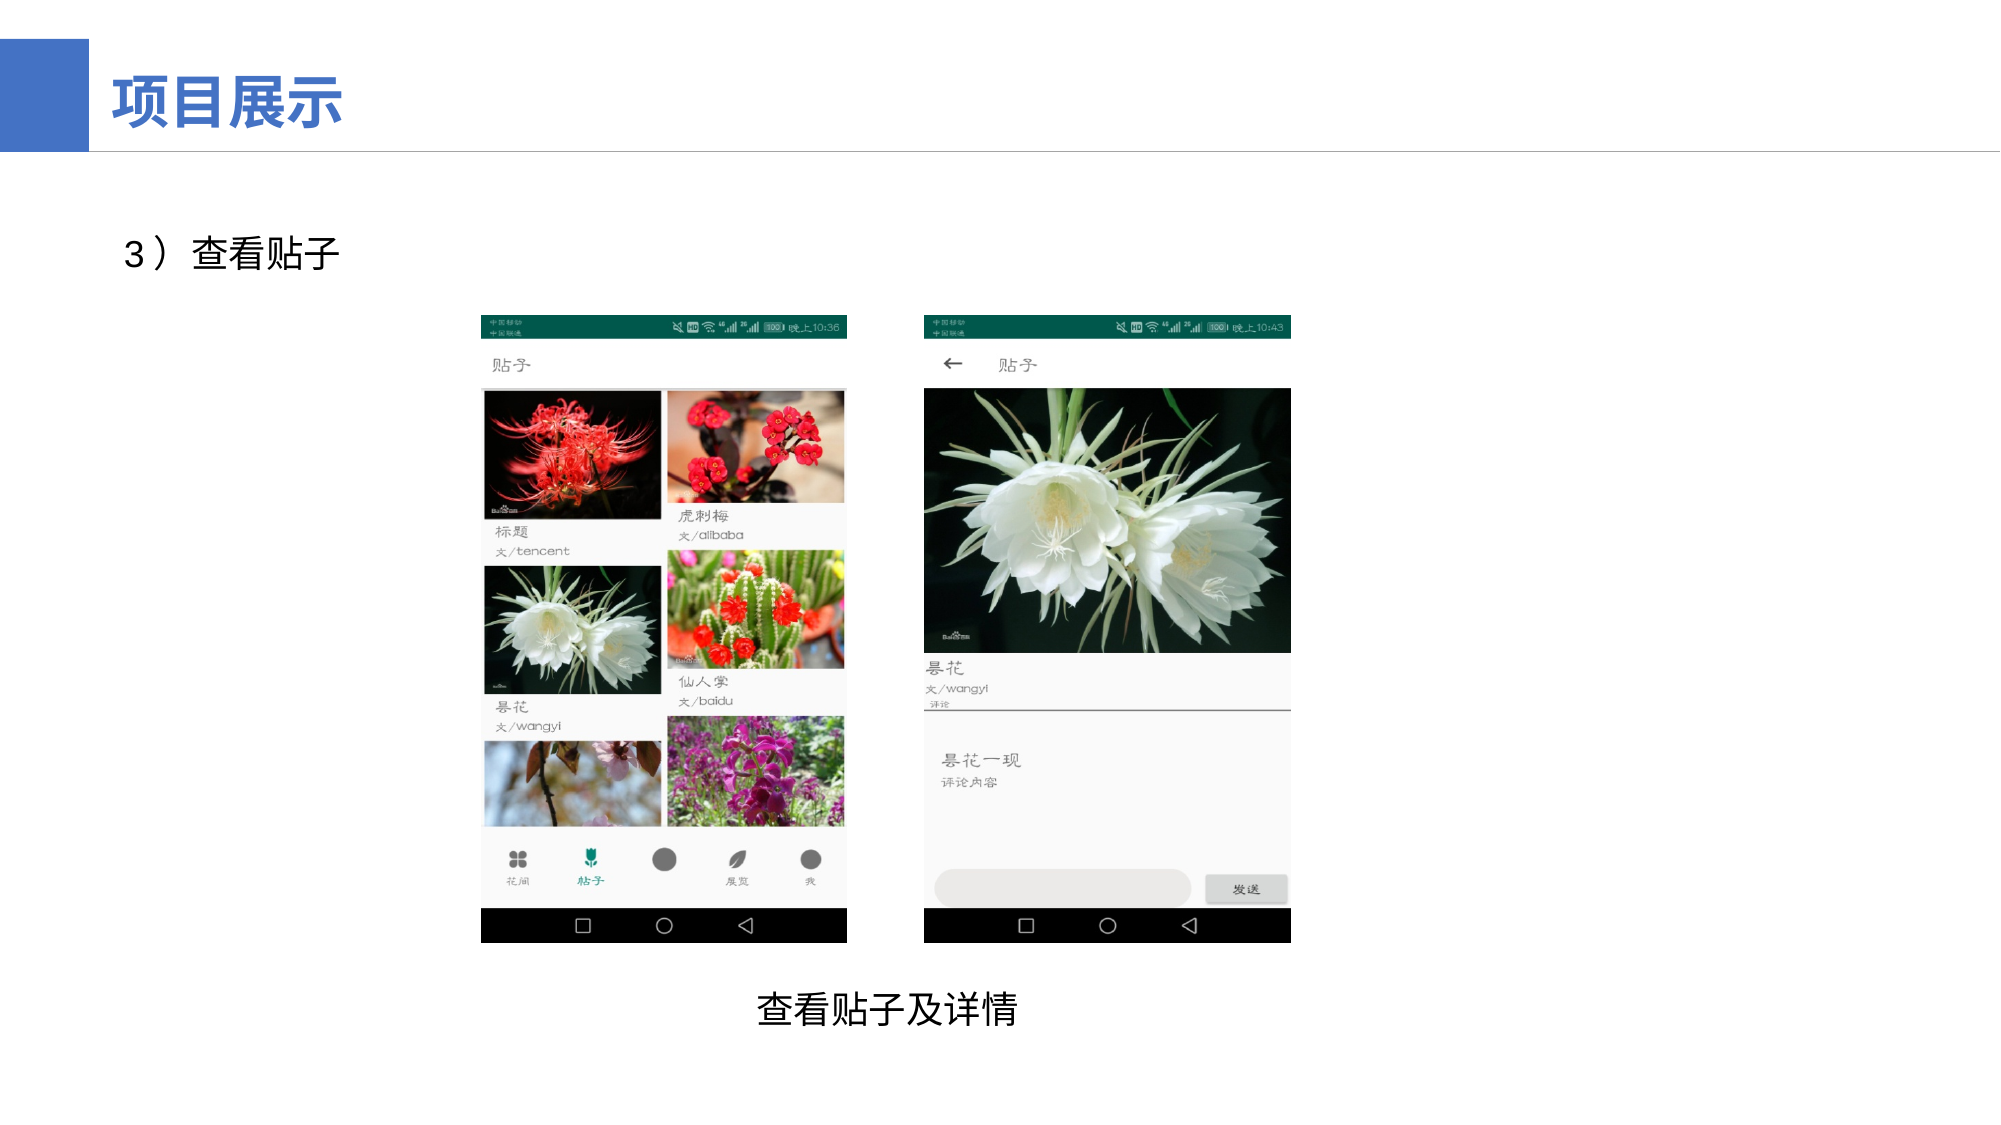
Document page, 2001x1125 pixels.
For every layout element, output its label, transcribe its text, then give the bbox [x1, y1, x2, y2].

picture [481, 315, 847, 943]
list 项目展示 [96, 57, 880, 144]
picture [924, 315, 1291, 943]
text_box 查看贴子及详情 [741, 979, 1034, 1039]
text_box 3）查看贴子 [109, 222, 356, 283]
